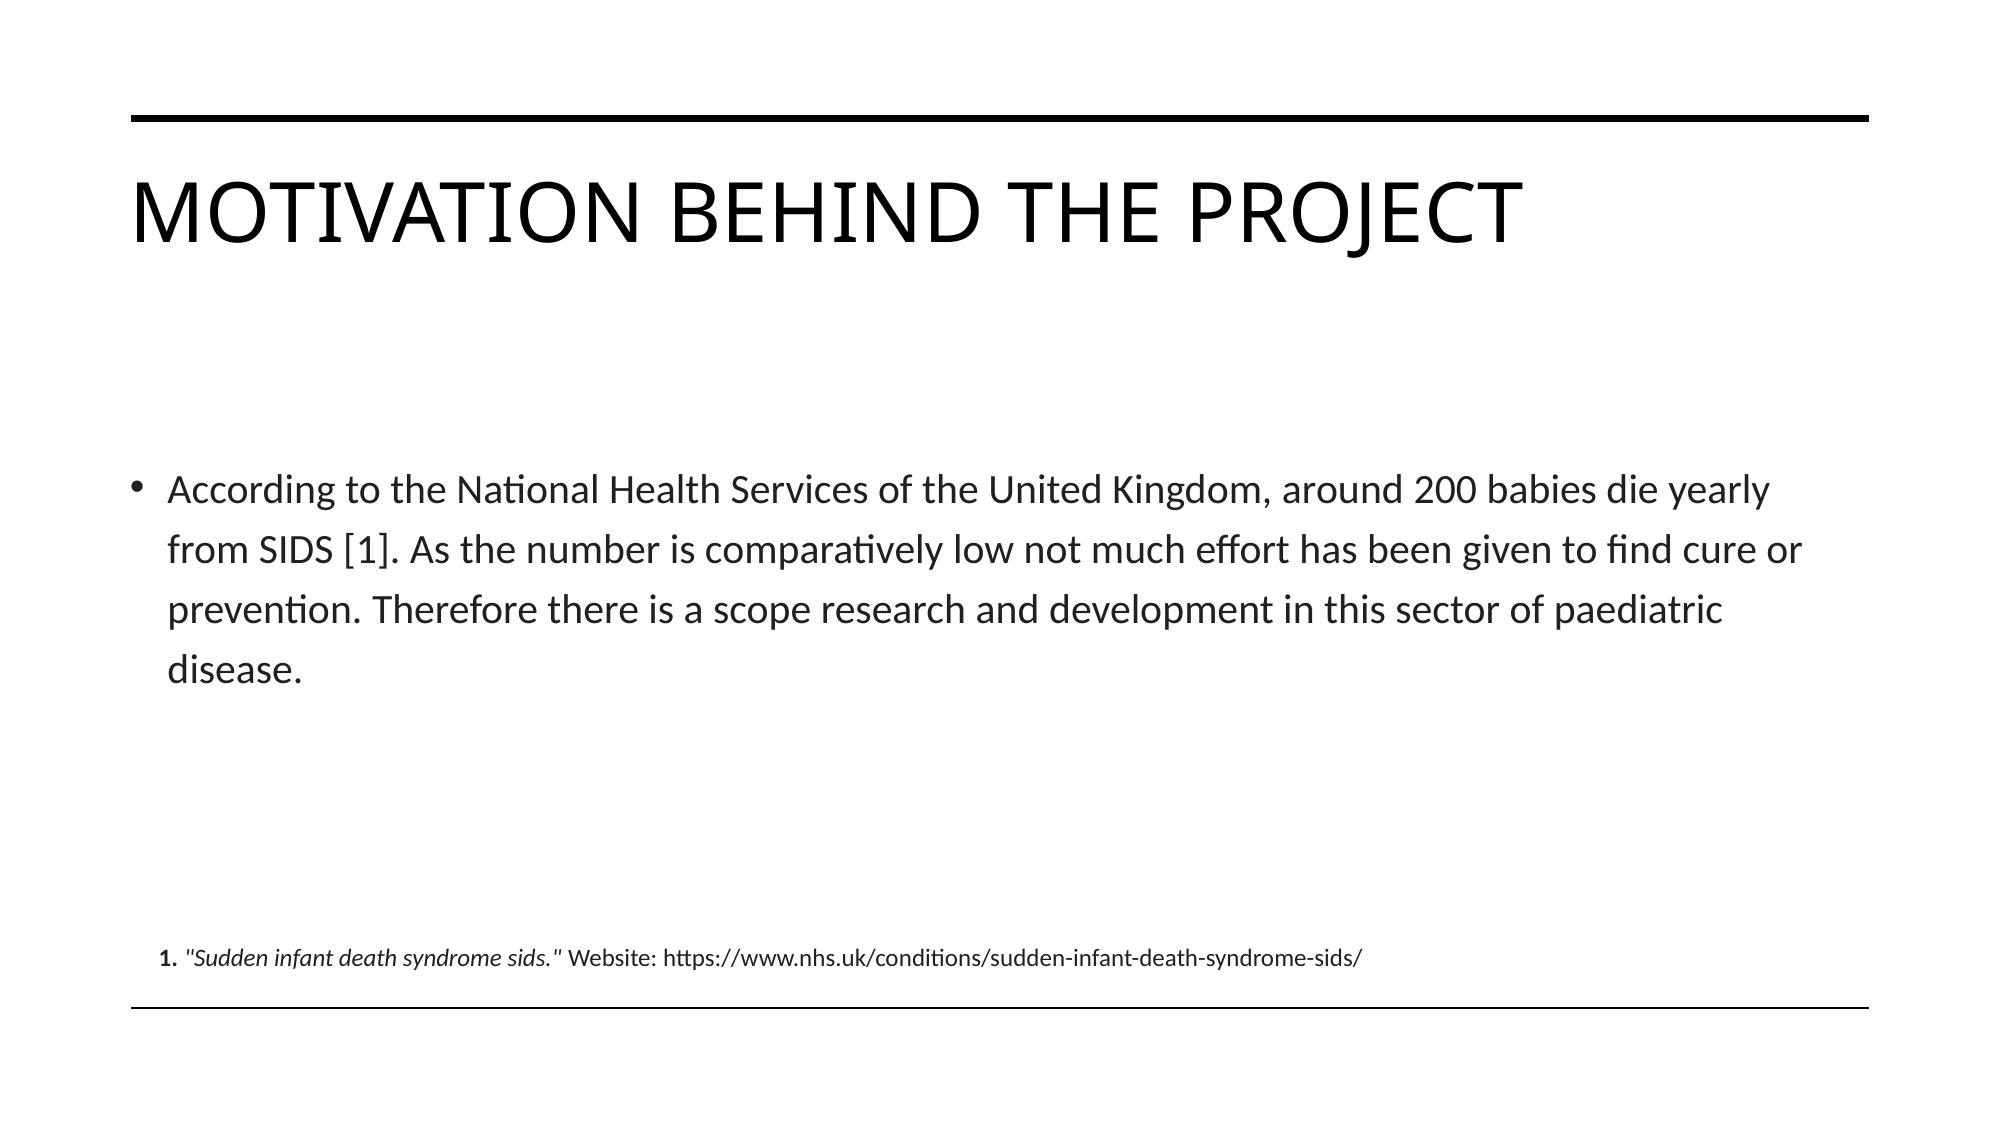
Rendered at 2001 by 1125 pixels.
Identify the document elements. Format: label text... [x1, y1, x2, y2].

text_box 1. "Sudden infant death syndrome sids." Website: https://www.nhs.uk/conditions/sudden-infant-death-syndrome-sids/ [144, 931, 1880, 979]
list According to the National Health Services of the United Kingdom, around 200 babies die yearly from SIDS [1]. As the number is comparatively low not much effort has been given to find cure or prevention. Therefore there is a scope research and development in this sector of paediatric disease. [114, 444, 1869, 730]
title Motivation behind the project [114, 151, 1869, 377]
